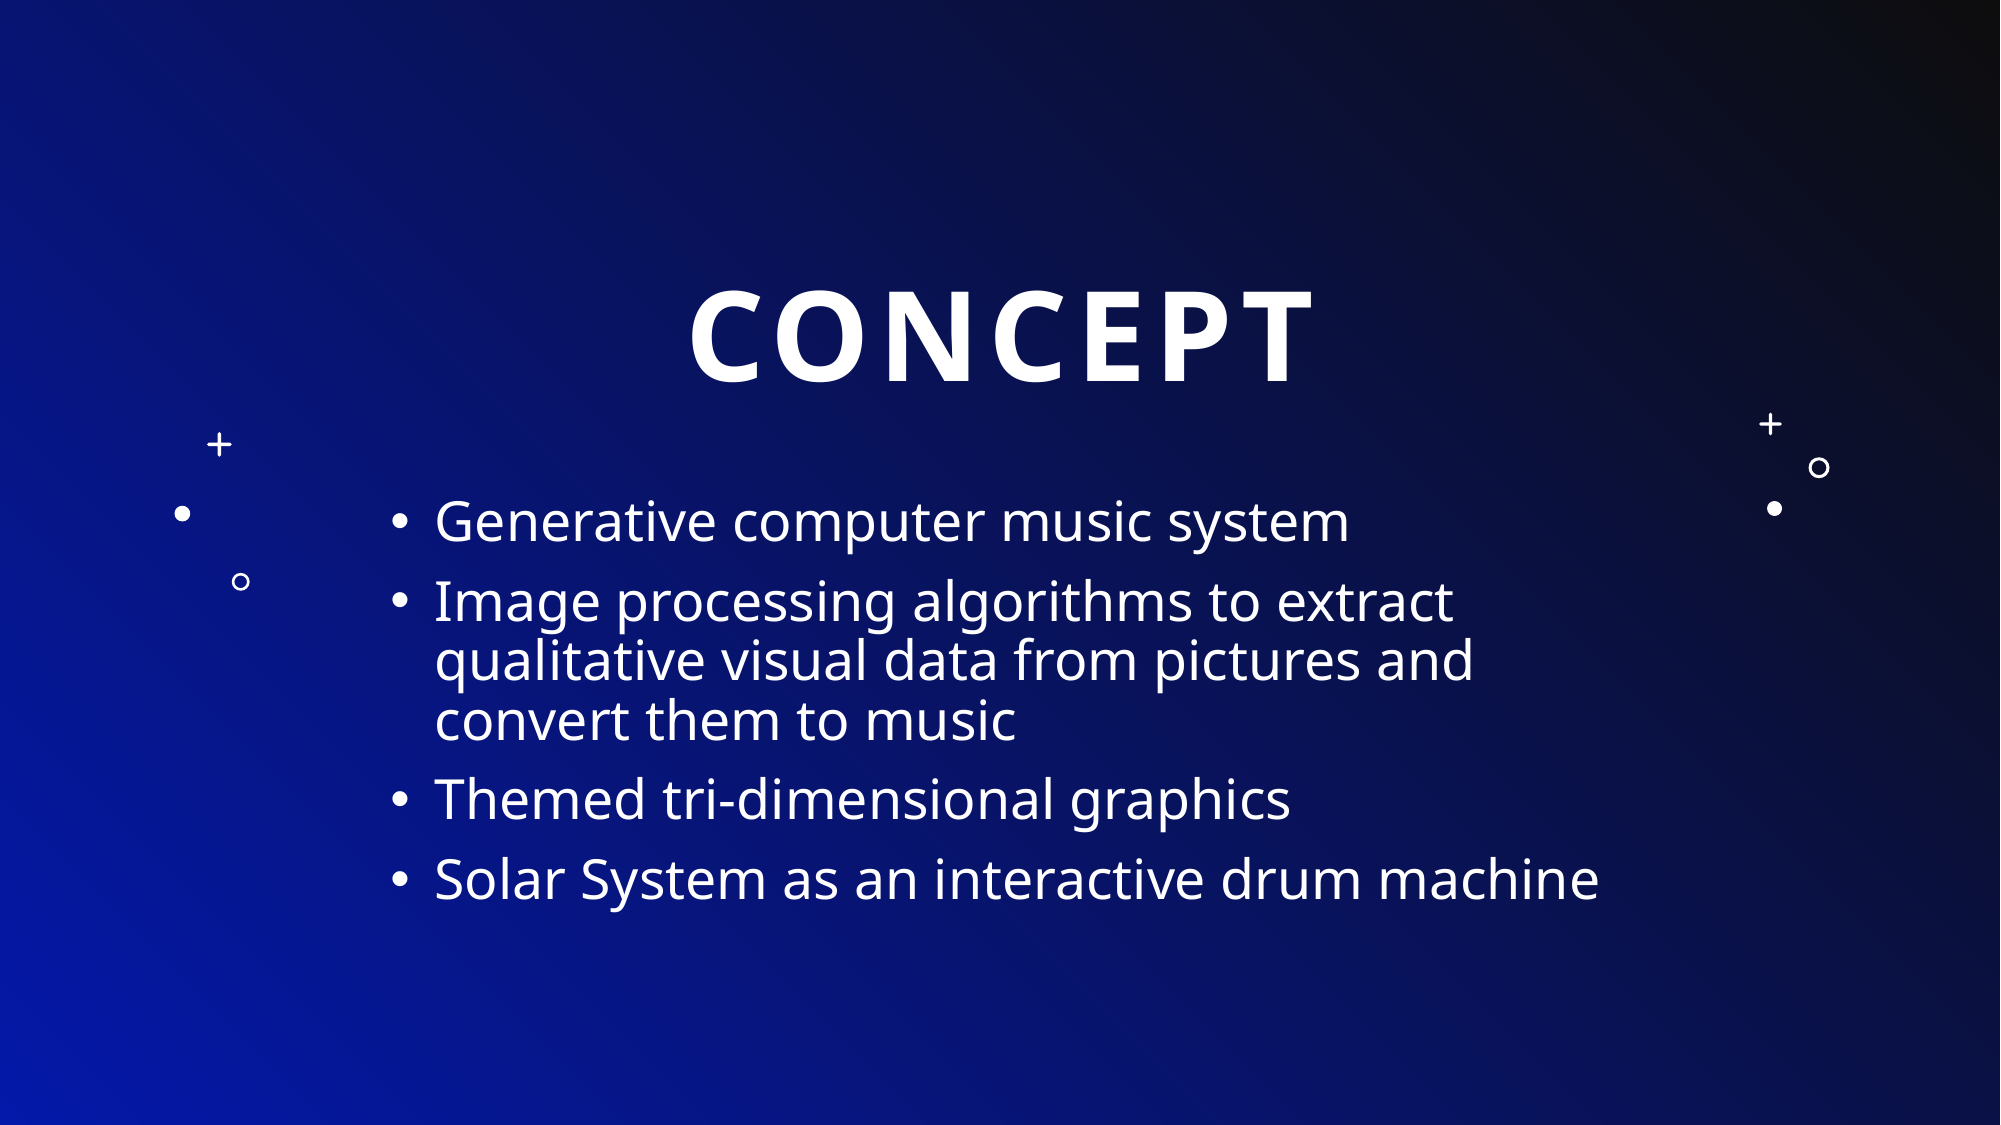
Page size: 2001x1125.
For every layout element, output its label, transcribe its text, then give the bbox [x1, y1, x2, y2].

subtitle Generative computer music system Image processing algorithms to extract qualitative visual data from pictures and convert them to music Themed tri-dimensional graphics Solar System as an interactive drum machine [375, 486, 1625, 959]
title CONCEPT [249, 196, 1750, 417]
